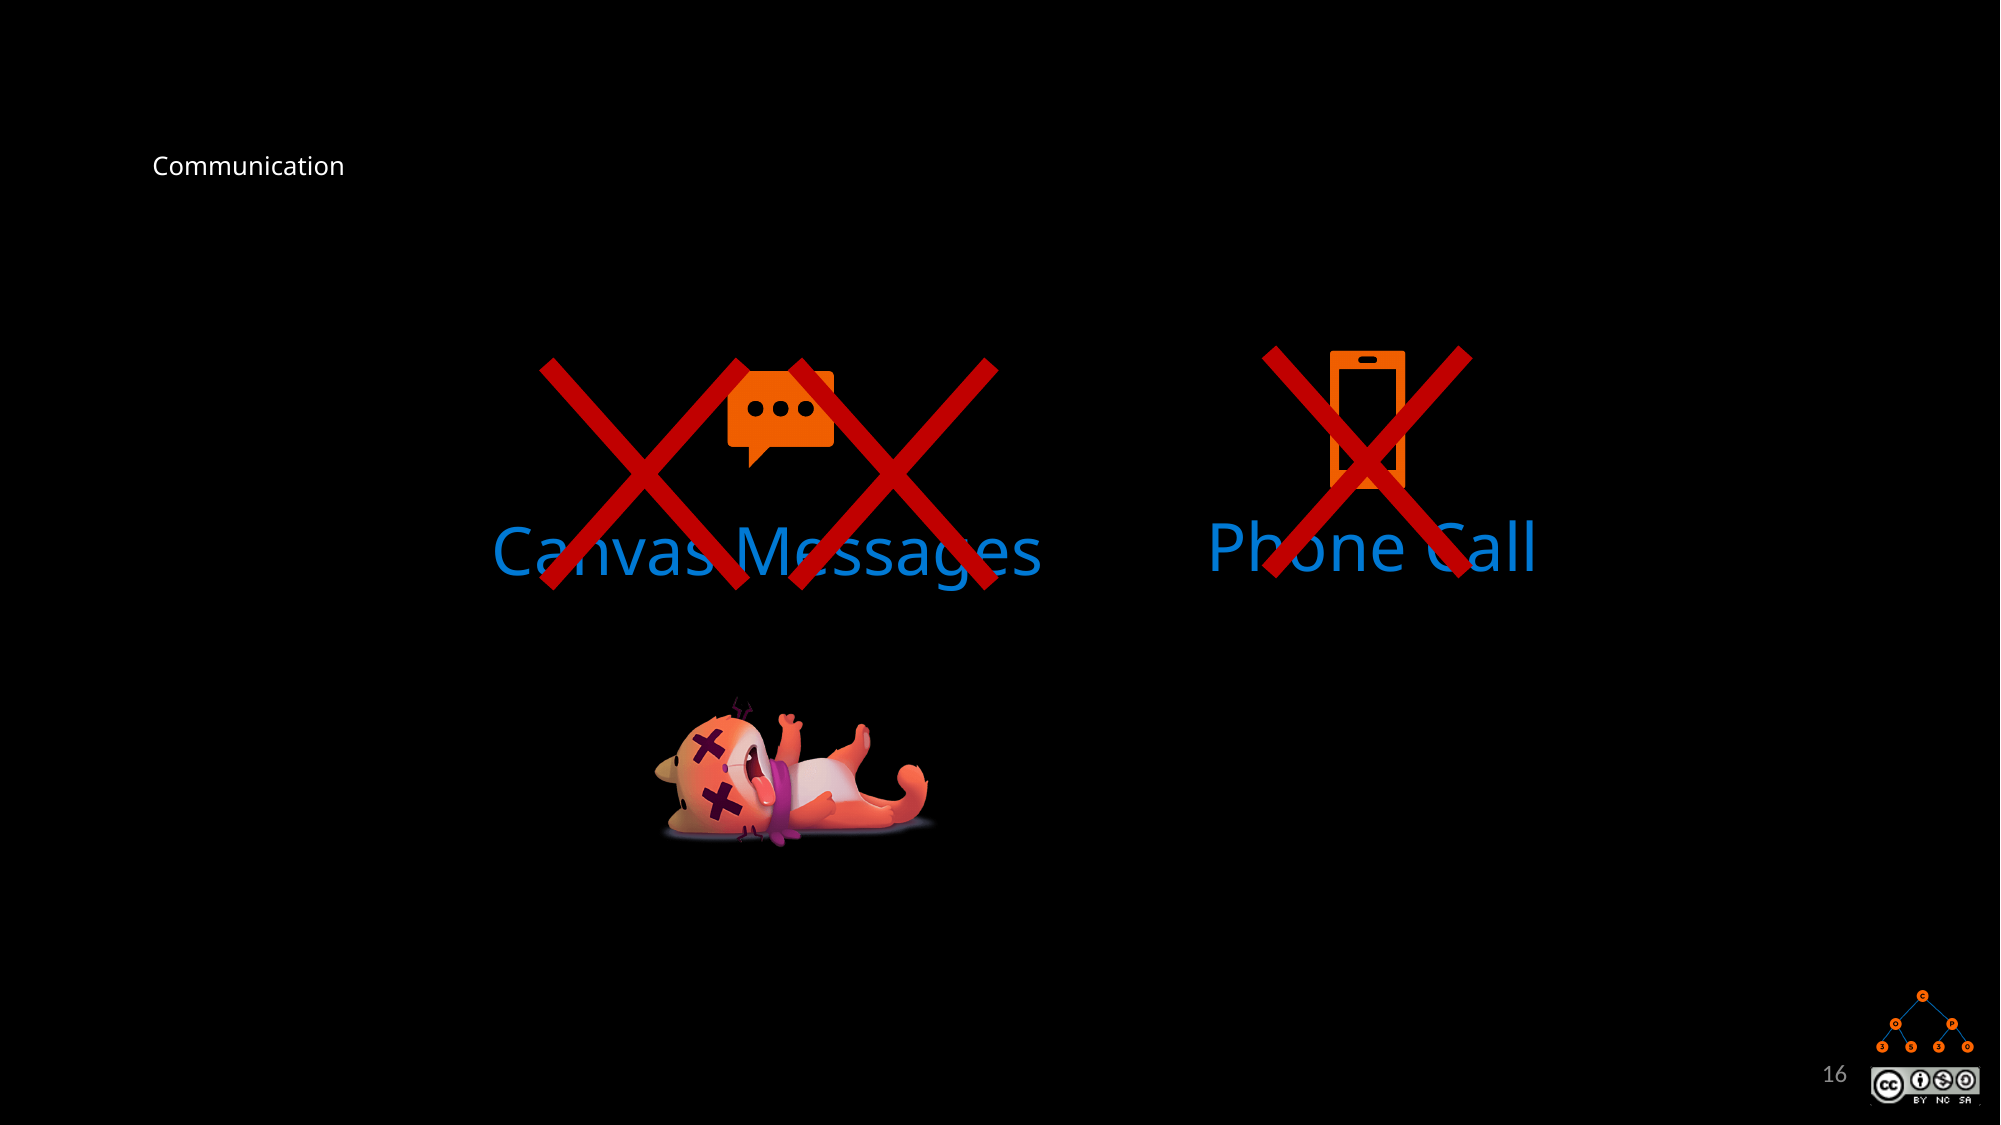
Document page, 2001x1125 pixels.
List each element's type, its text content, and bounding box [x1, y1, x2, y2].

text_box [1856, 982, 1995, 1106]
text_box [456, 251, 1571, 889]
title Communication [137, 59, 1863, 278]
slide_number 16 [1412, 1042, 1856, 1103]
